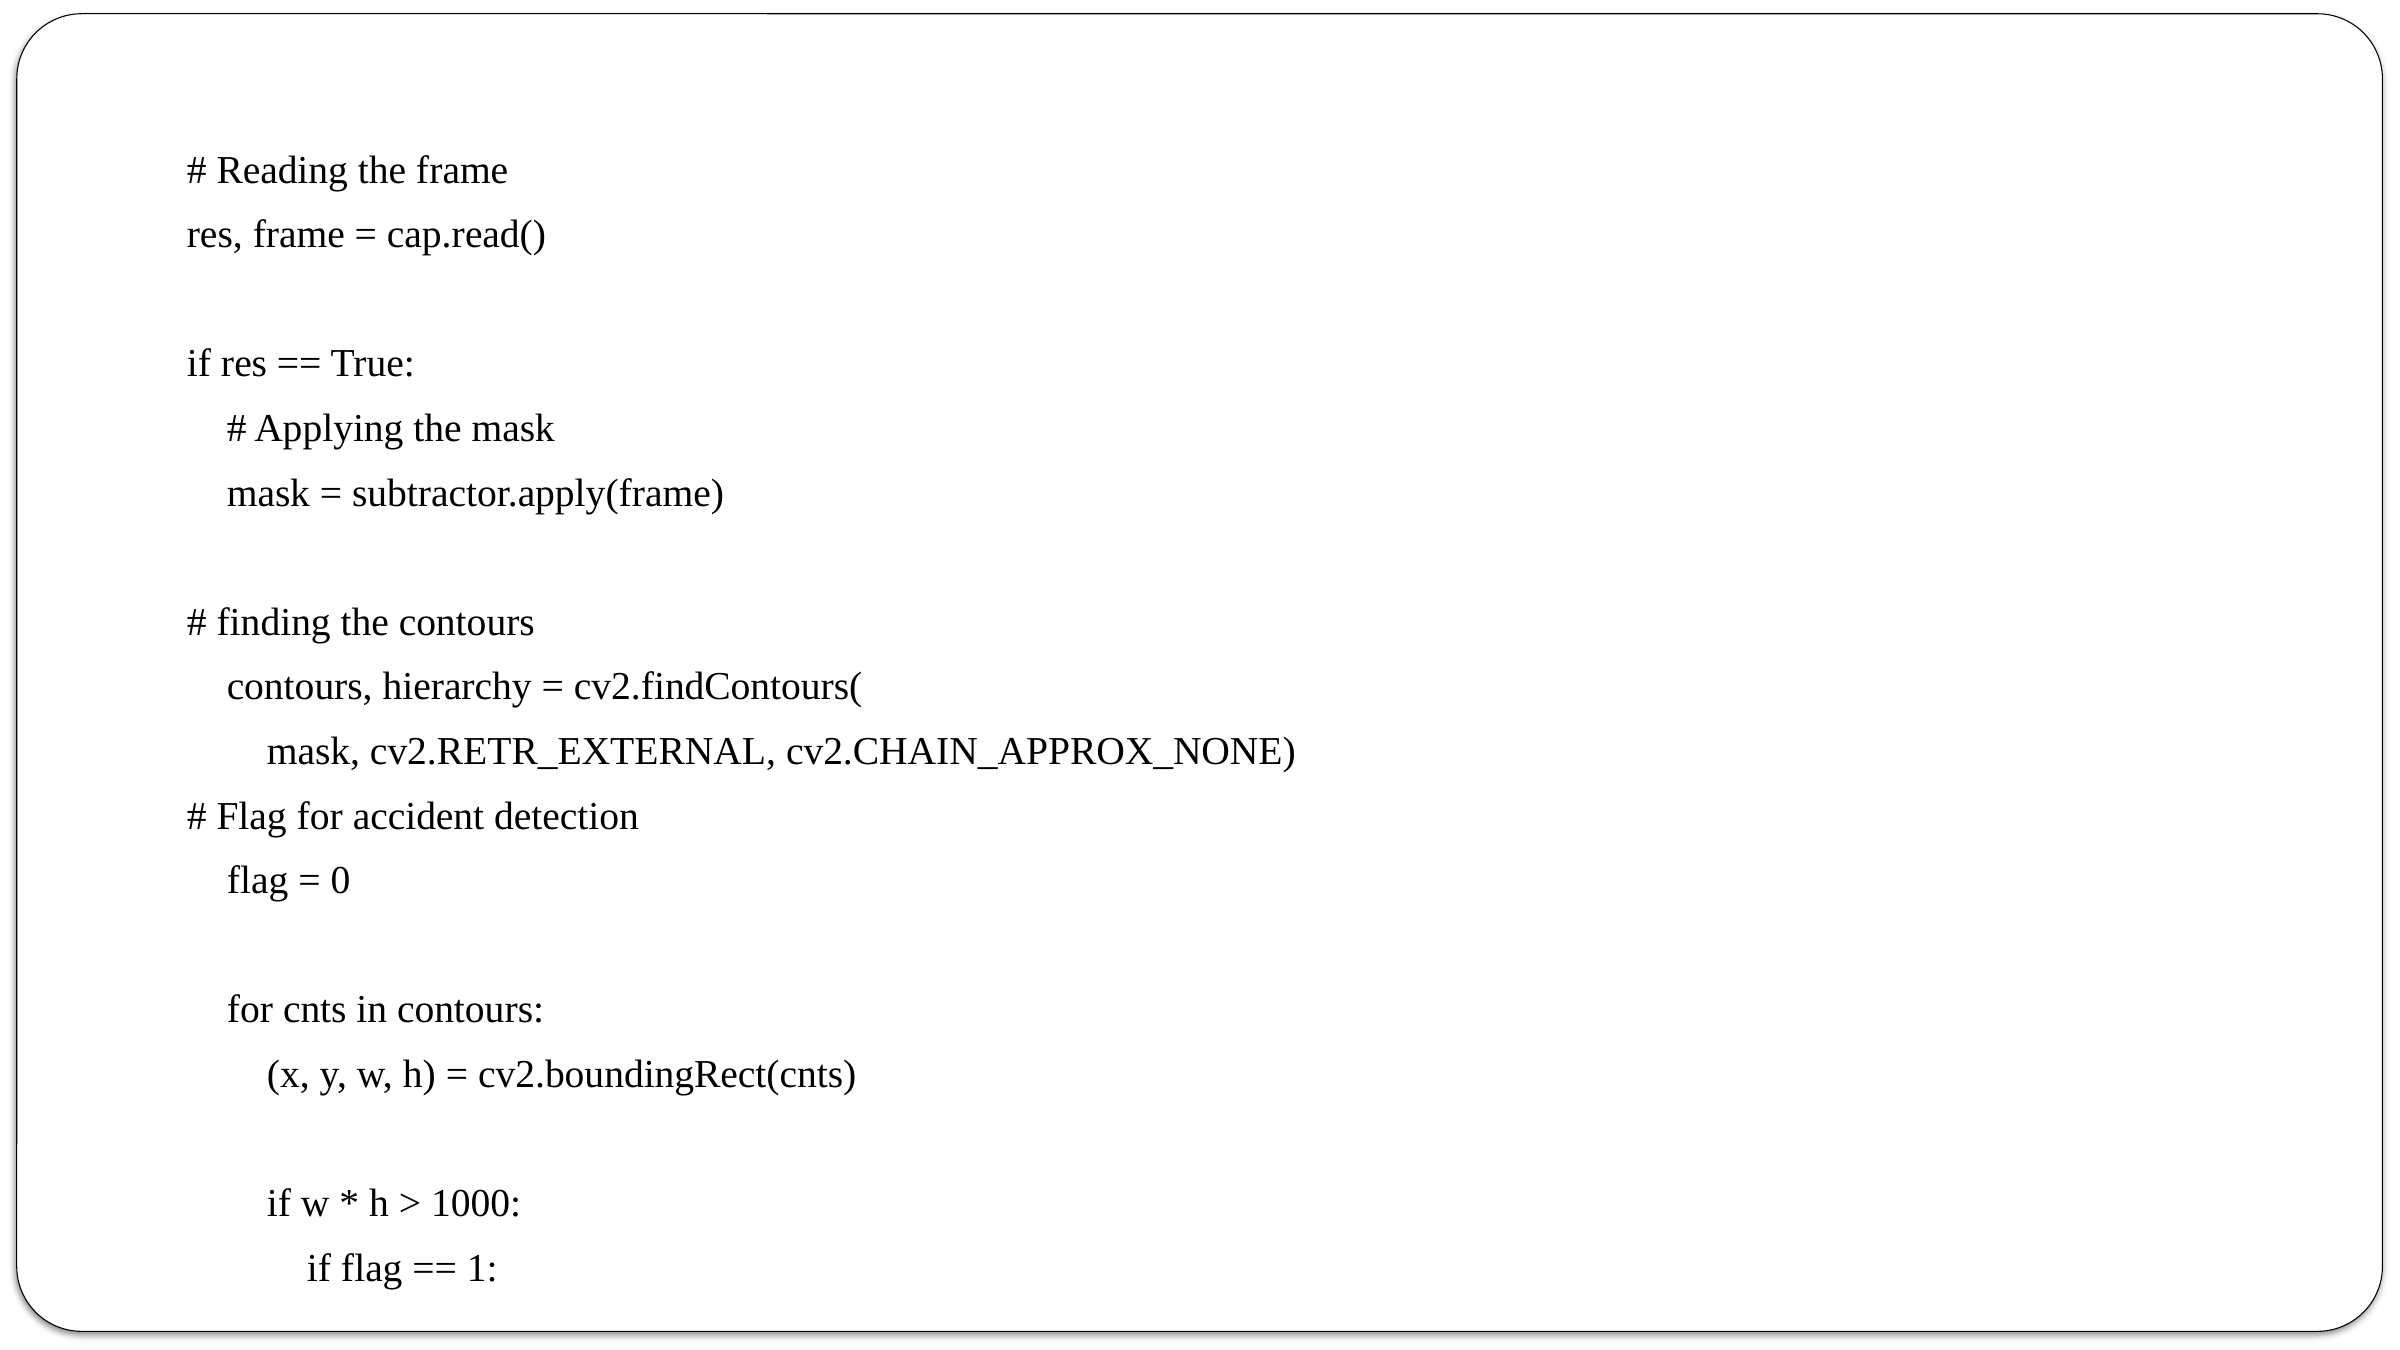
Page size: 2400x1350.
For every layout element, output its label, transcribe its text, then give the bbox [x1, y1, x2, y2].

text_box while True: # Reading the frame res, frame = cap.read() if res == True: # Applying the mask mask = subtractor.apply(frame) # finding the contours contours, hierarchy = cv2.findContours( mask, cv2.RETR_EXTERNAL, cv2.CHAIN_APPROX_NONE) # Flag for accident detection flag = 0 for cnts in contours: (x, y, w, h) = cv2.boundingRect(cnts) if w * h > 1000: if flag == 1: _ [131, 54, 1728, 1350]
